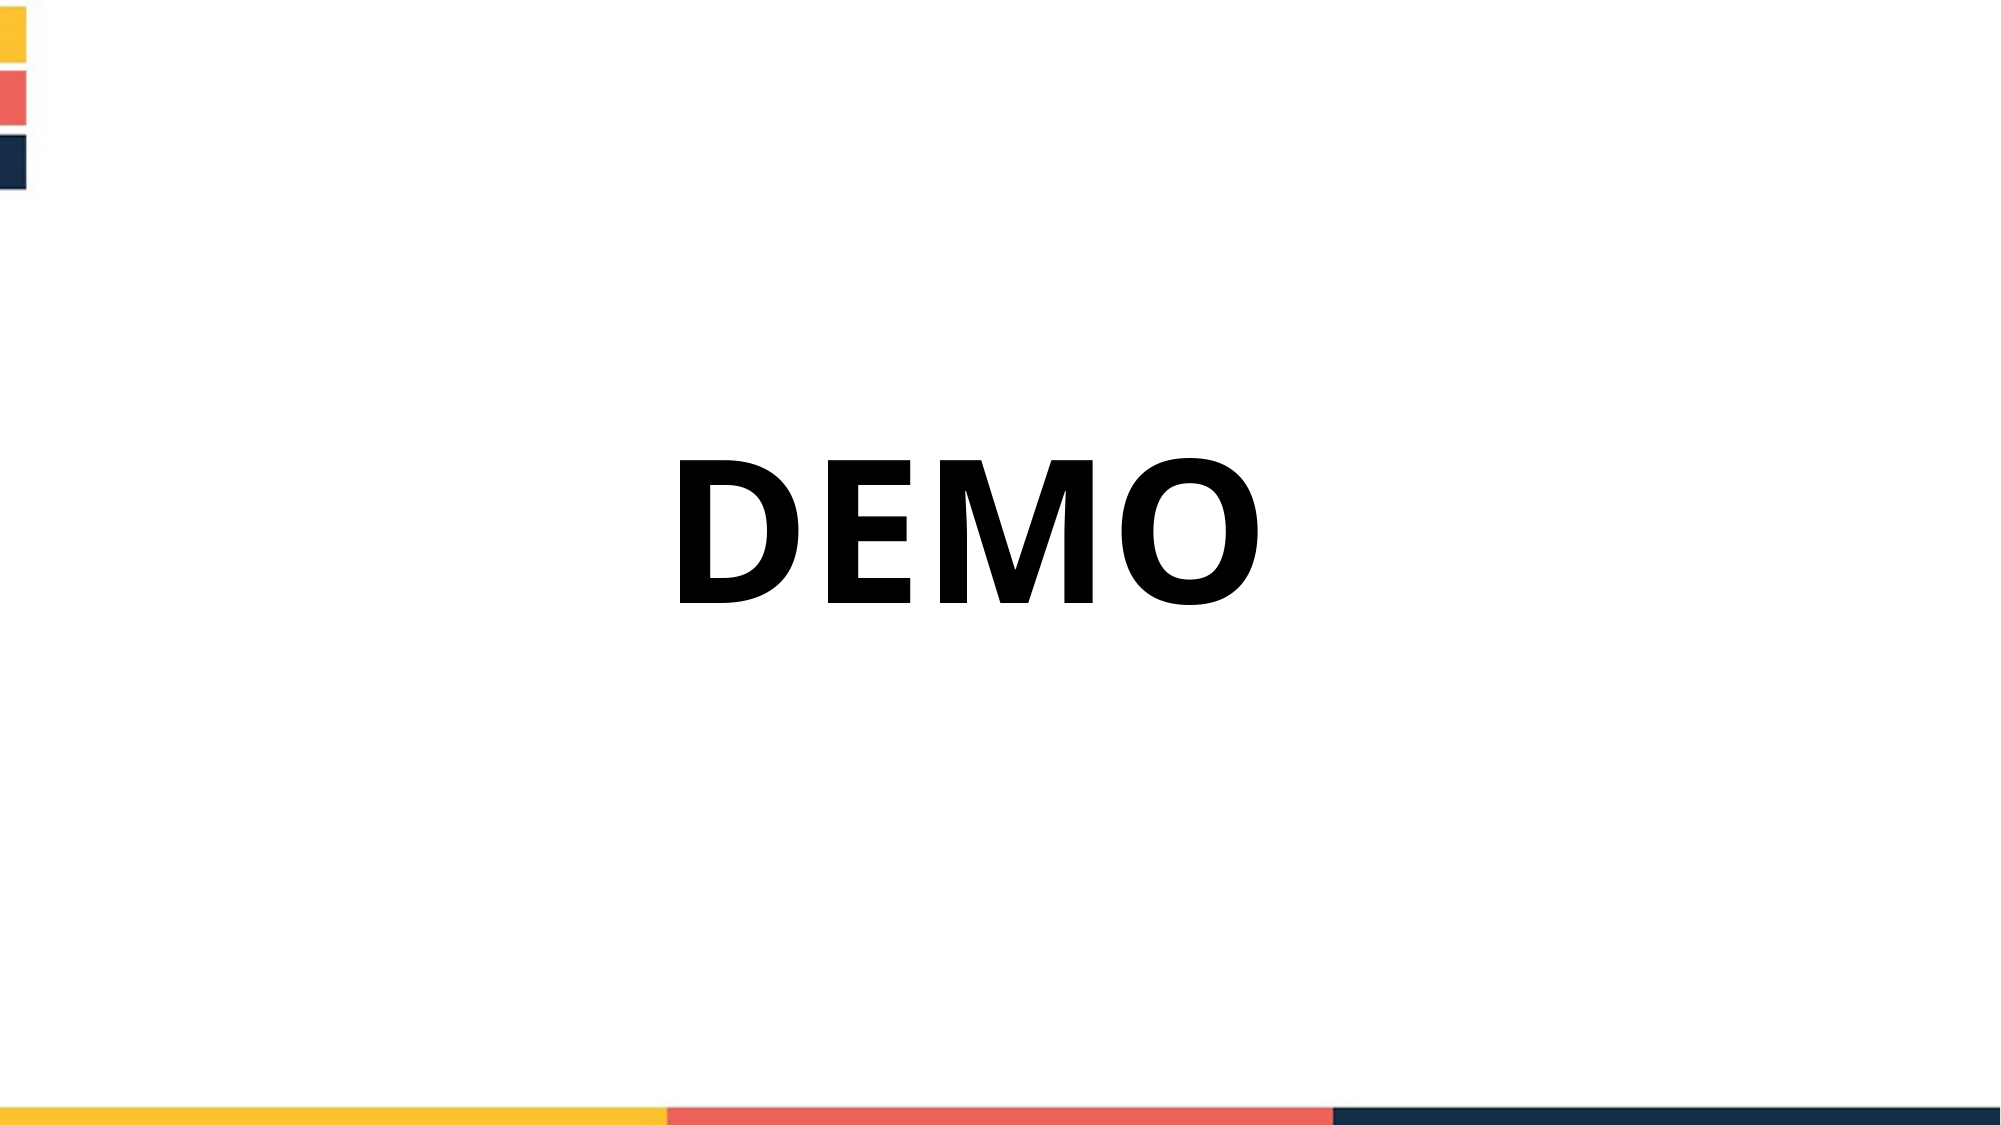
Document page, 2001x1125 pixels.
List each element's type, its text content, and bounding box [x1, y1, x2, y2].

picture [0, 0, 2001, 1125]
title DEMO [387, 175, 1545, 902]
